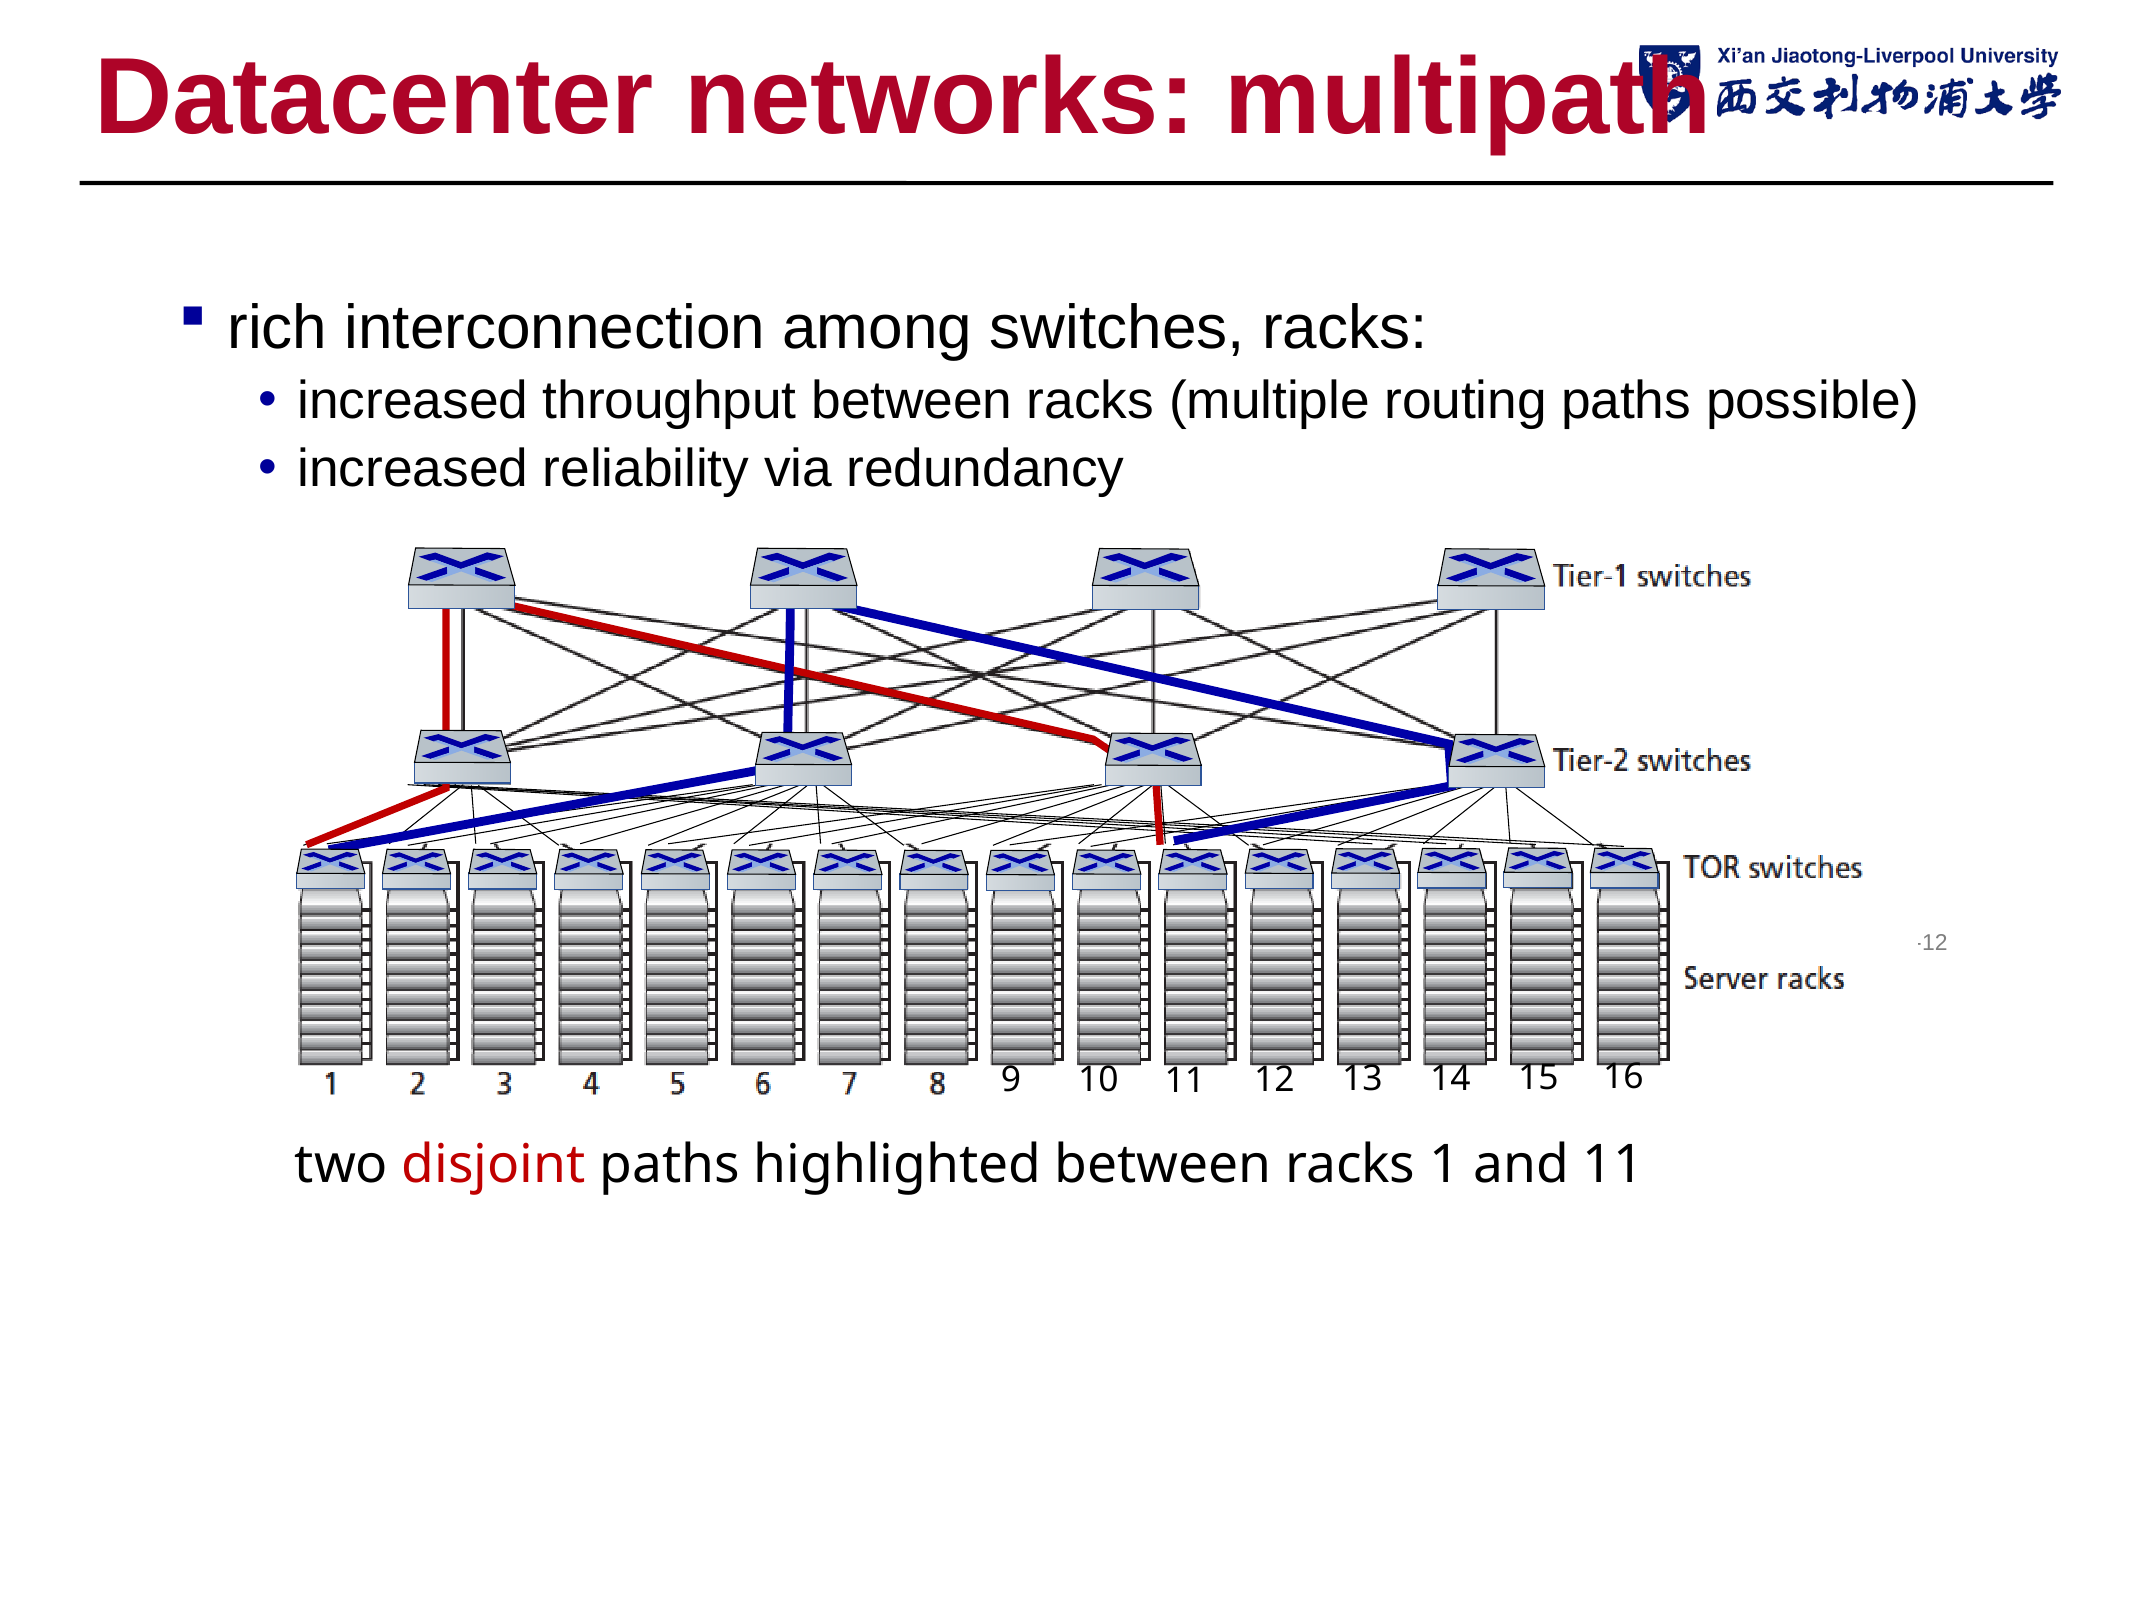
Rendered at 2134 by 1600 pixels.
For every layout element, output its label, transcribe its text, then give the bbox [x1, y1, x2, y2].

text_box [382, 849, 451, 890]
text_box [1245, 849, 1314, 889]
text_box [1092, 548, 1199, 610]
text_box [899, 850, 969, 890]
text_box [554, 849, 624, 890]
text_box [641, 849, 710, 890]
text_box rich interconnection among switches, racks: increased throughput between racks (multiple routing paths possible) increased reliability via redundancy [163, 279, 2134, 595]
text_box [1437, 548, 1545, 610]
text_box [408, 547, 515, 609]
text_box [296, 849, 365, 889]
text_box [755, 732, 852, 786]
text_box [813, 850, 882, 890]
picture [1634, 21, 2067, 142]
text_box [1072, 849, 1141, 890]
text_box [1448, 734, 1545, 788]
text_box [1158, 849, 1228, 890]
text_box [237, 470, 1918, 1202]
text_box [1503, 847, 1573, 888]
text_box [1105, 733, 1202, 786]
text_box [727, 849, 796, 890]
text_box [1331, 848, 1400, 889]
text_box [1417, 848, 1486, 888]
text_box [1590, 848, 1659, 889]
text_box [750, 548, 857, 609]
title Datacenter networks: multipath [86, 52, 1927, 210]
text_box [986, 850, 1055, 891]
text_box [468, 849, 537, 890]
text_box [414, 730, 511, 784]
slide_number Link Layer: 6- [1918, 911, 1963, 972]
